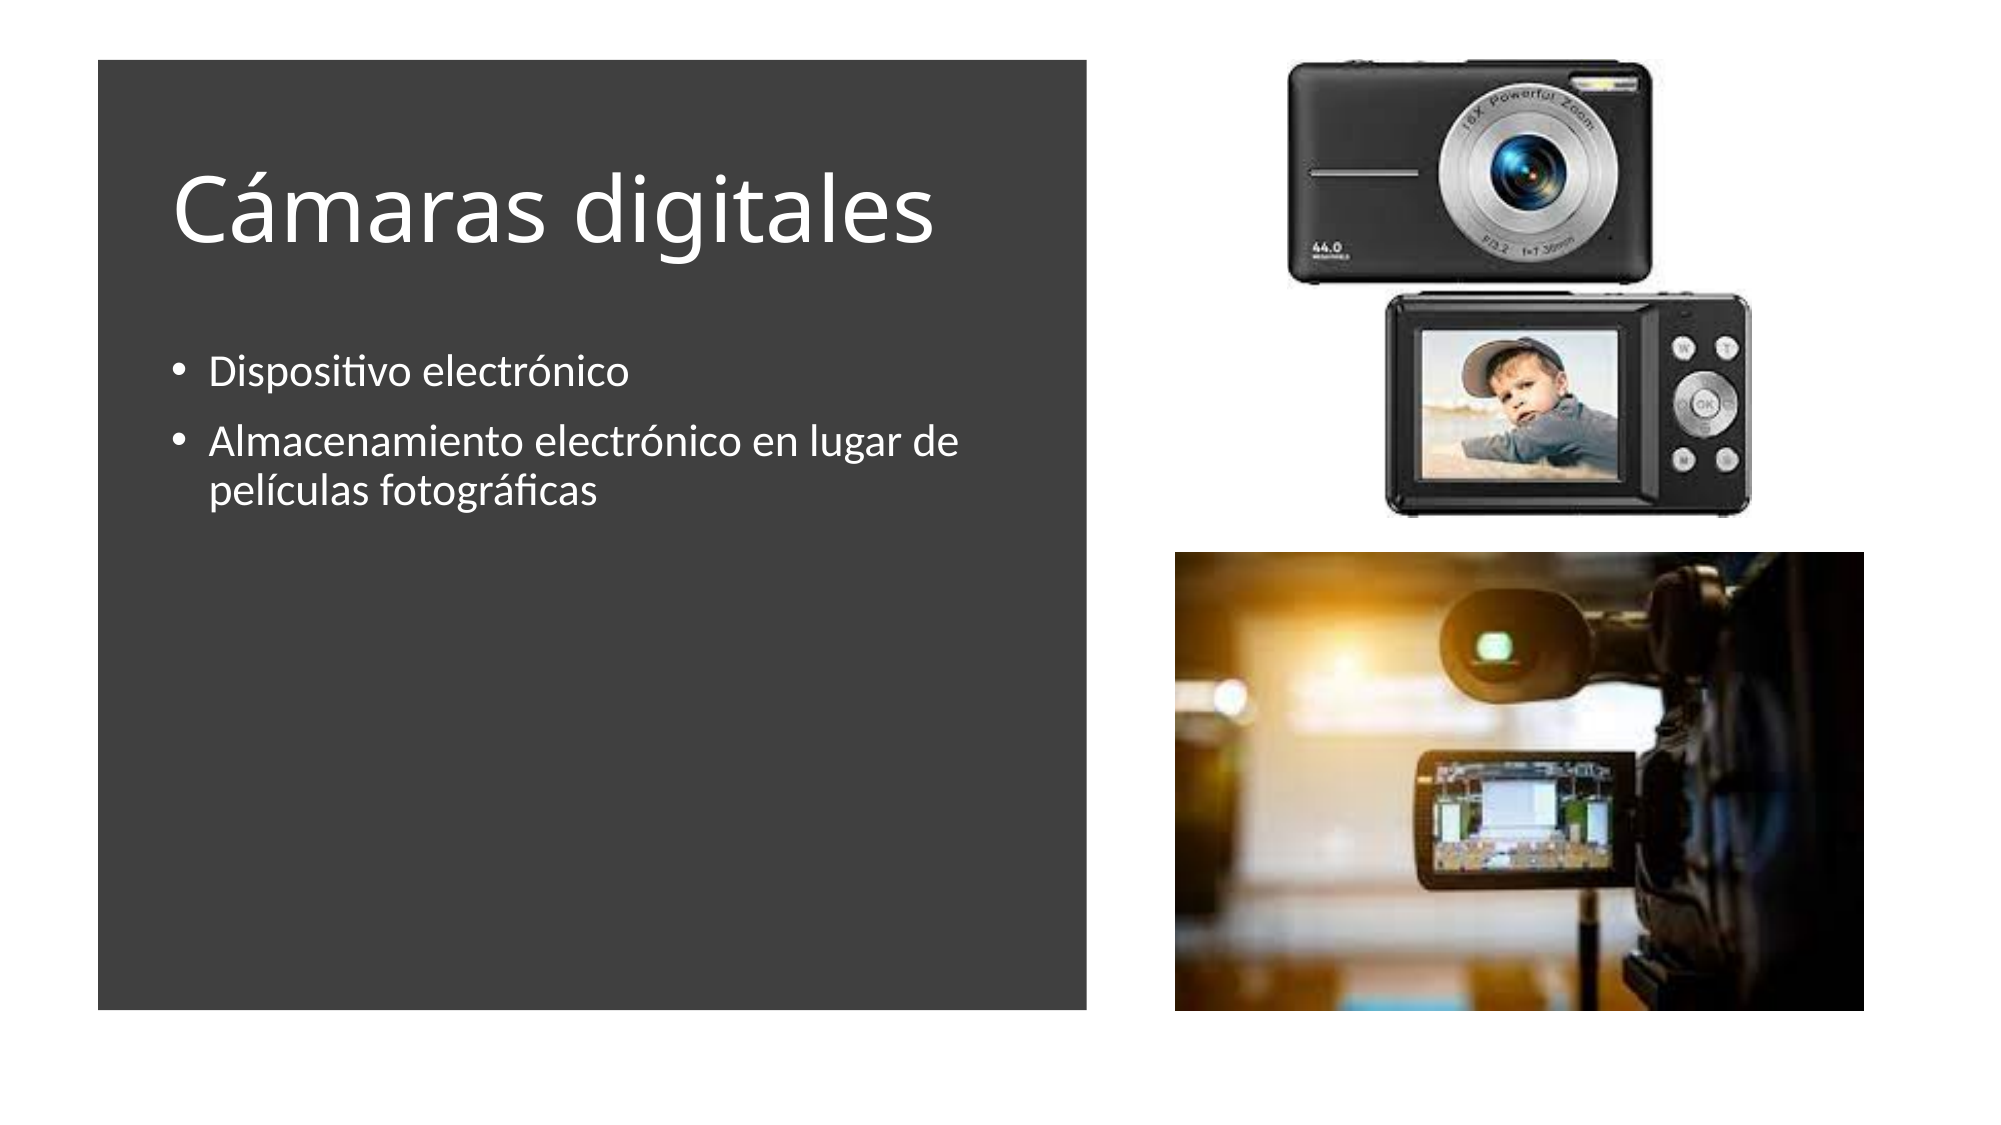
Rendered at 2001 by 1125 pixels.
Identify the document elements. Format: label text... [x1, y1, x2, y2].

text_box [97, 59, 1088, 1011]
list Dispositivo electrónico Almacenamiento electrónico en lugar de películas fotográficas [156, 338, 1038, 961]
picture [1287, 59, 1752, 518]
title Cámaras digitales [156, 114, 1038, 310]
picture [1175, 552, 1864, 1011]
